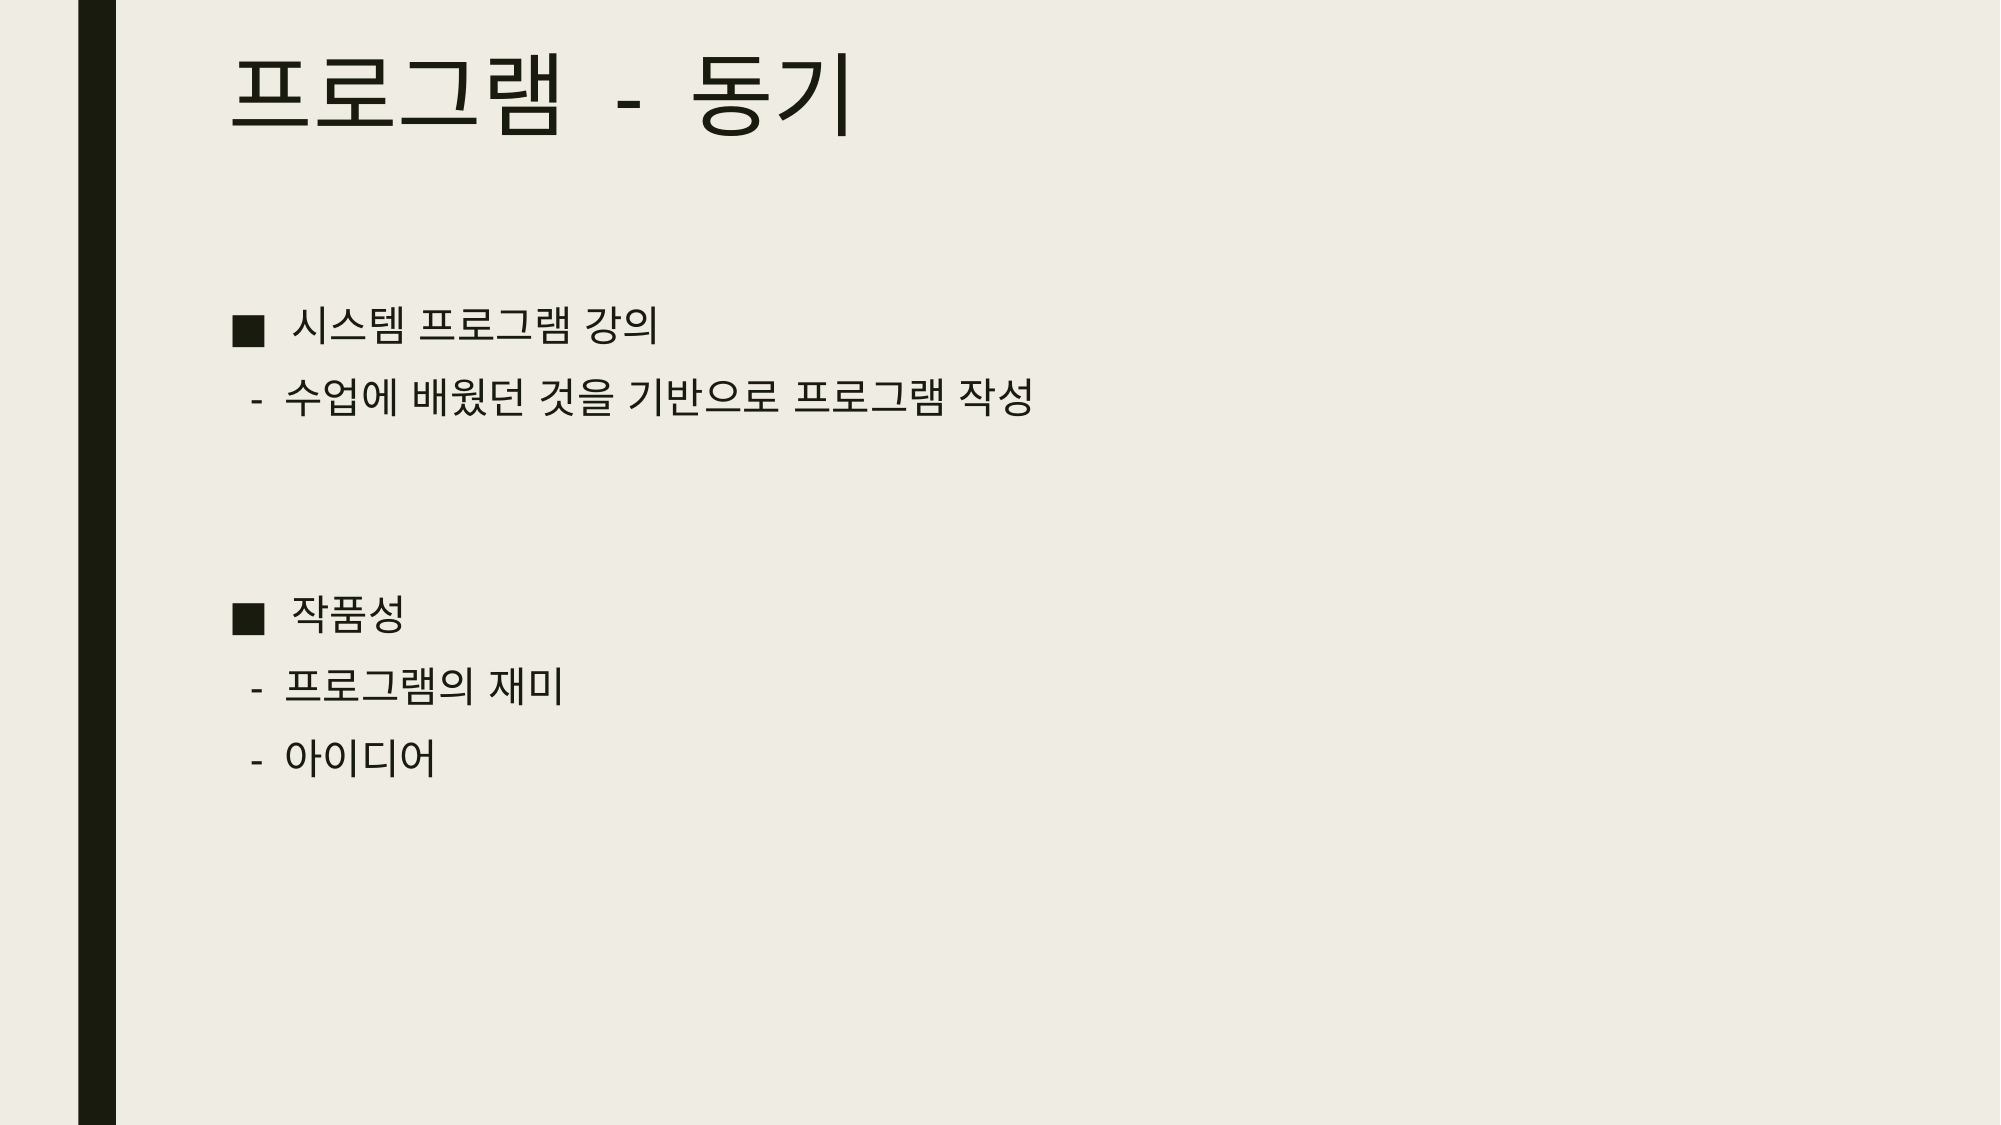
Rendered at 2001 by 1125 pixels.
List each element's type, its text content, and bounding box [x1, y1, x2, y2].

title 프로그램 - 동기 [213, 44, 1789, 180]
list 시스템 프로그램 강의 - 수업에 배웠던 것을 기반으로 프로그램 작성 작품성 - 프로그램의 재미 - 아이디어 [213, 221, 1833, 940]
